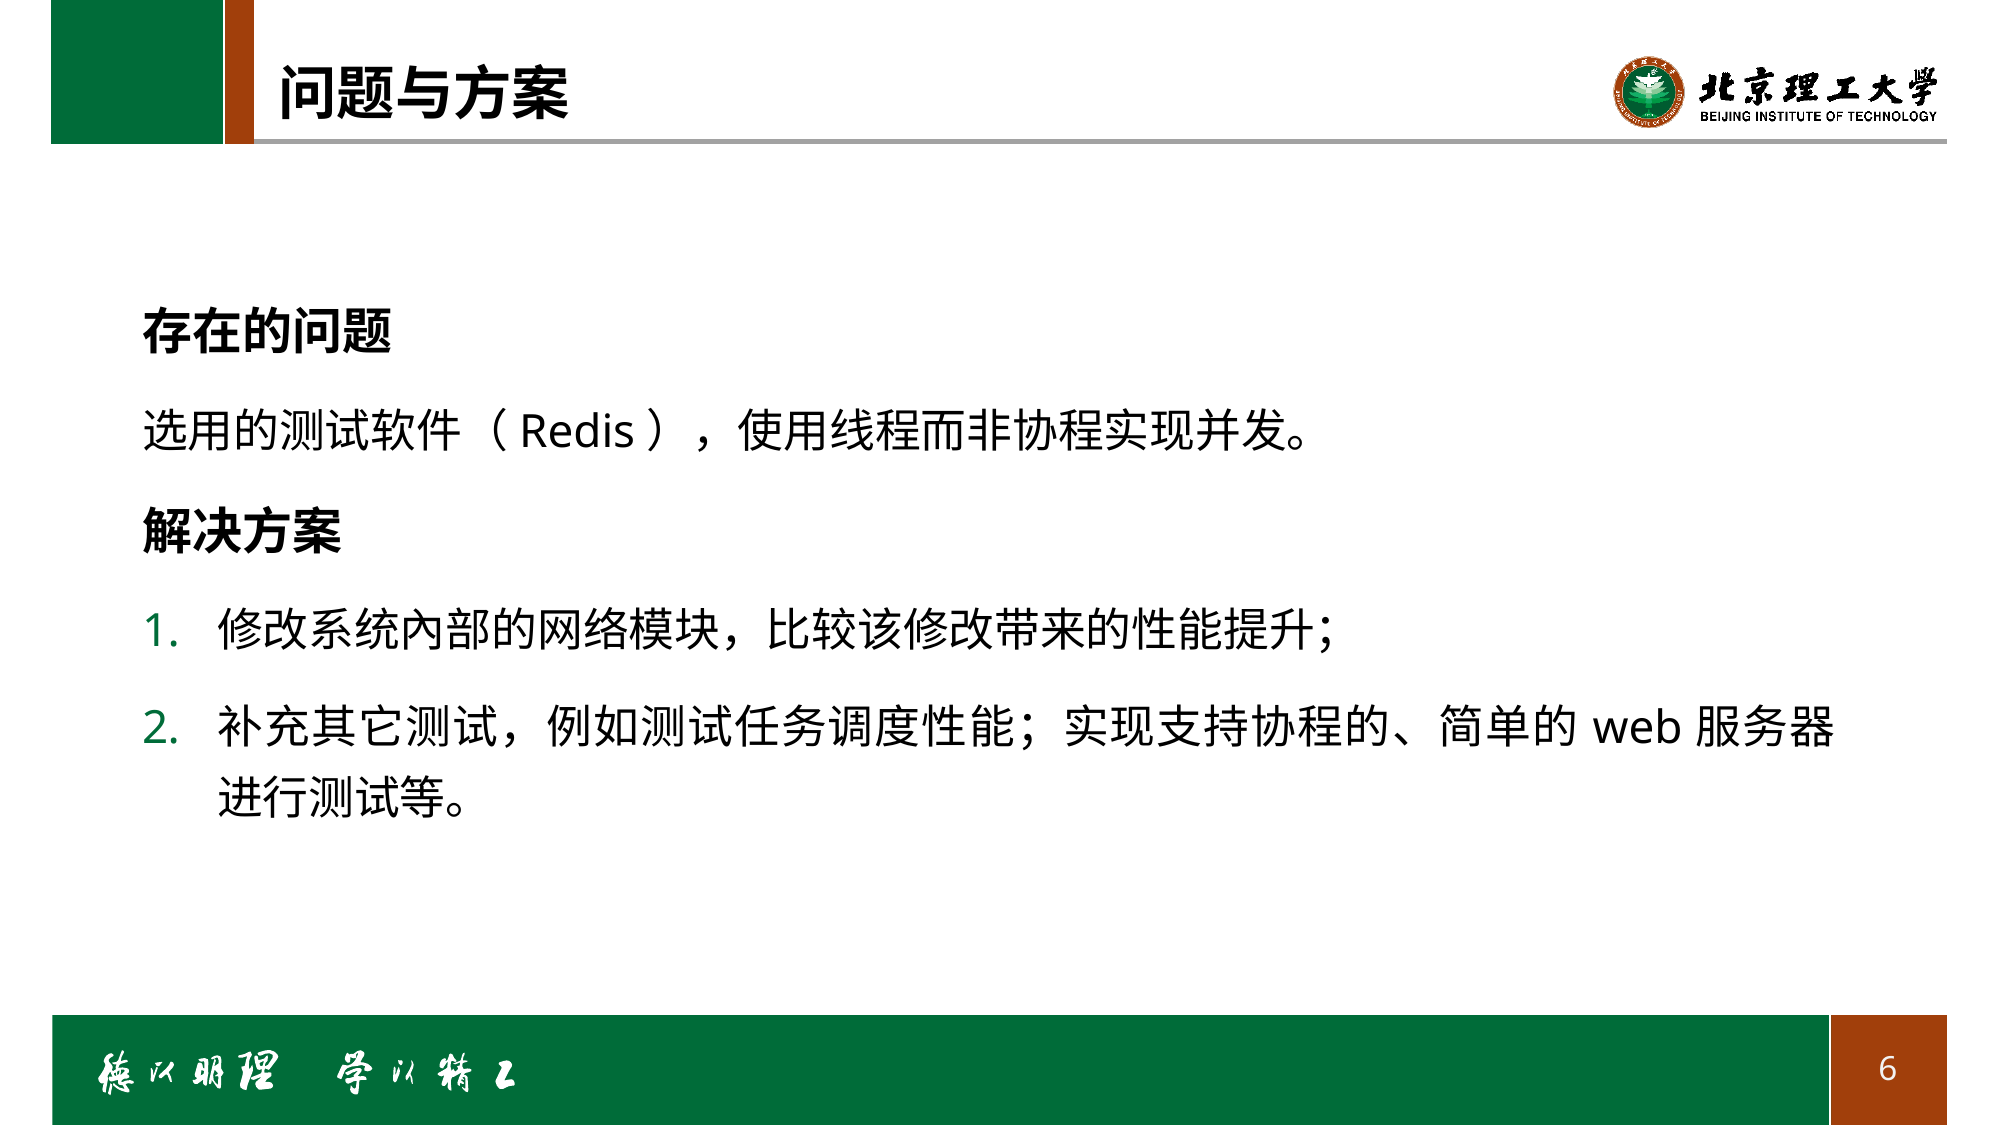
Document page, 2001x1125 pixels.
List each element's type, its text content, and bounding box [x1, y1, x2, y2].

text_box 存在的问题 选用的测试软件（Redis），使用线程而非协程实现并发。 解决方案 修改系统內部的网络模块，比较该修改带来的性能提升； 补充其它测试，例如测试任务调度性能；实现支持协程的、简单的web服务器进行测试等。 [127, 274, 1850, 832]
picture [1682, 56, 1937, 128]
title 问题与方案 [263, 56, 1682, 136]
